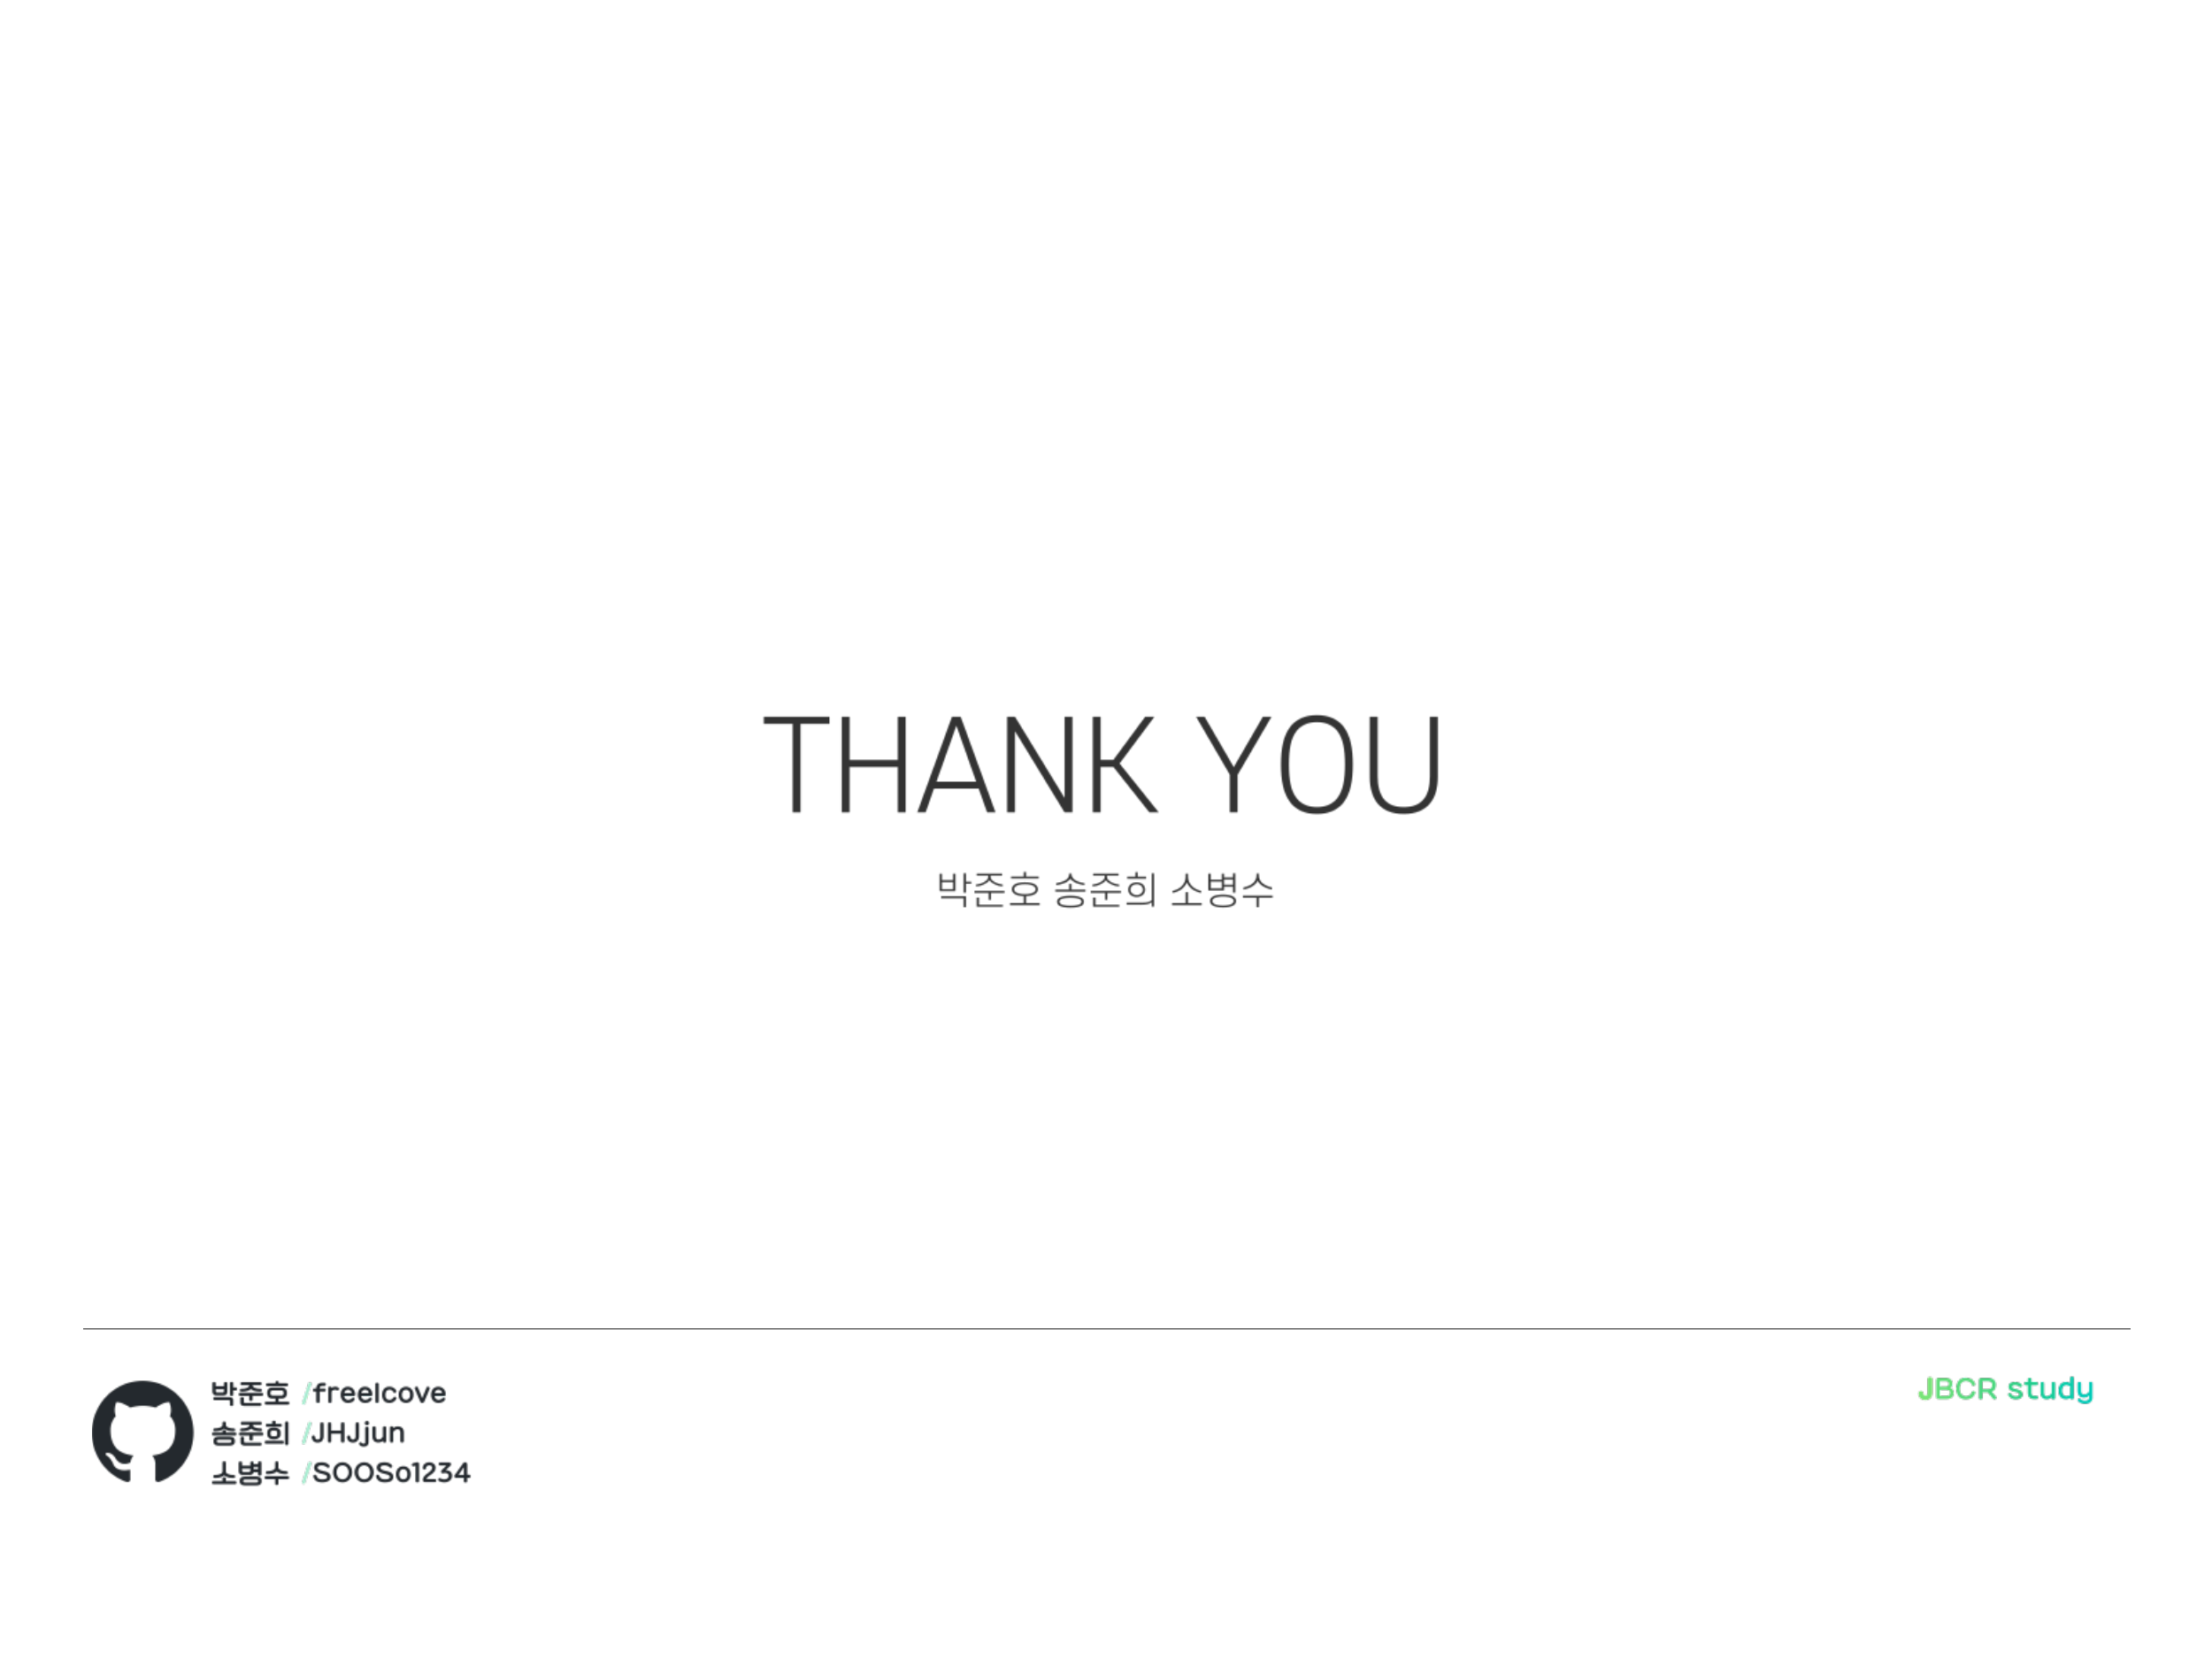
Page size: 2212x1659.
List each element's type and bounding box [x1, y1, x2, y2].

text_box [83, 1326, 2131, 1331]
picture [575, 659, 1491, 926]
text_box [1916, 1374, 2124, 1407]
text_box [92, 1374, 588, 1489]
